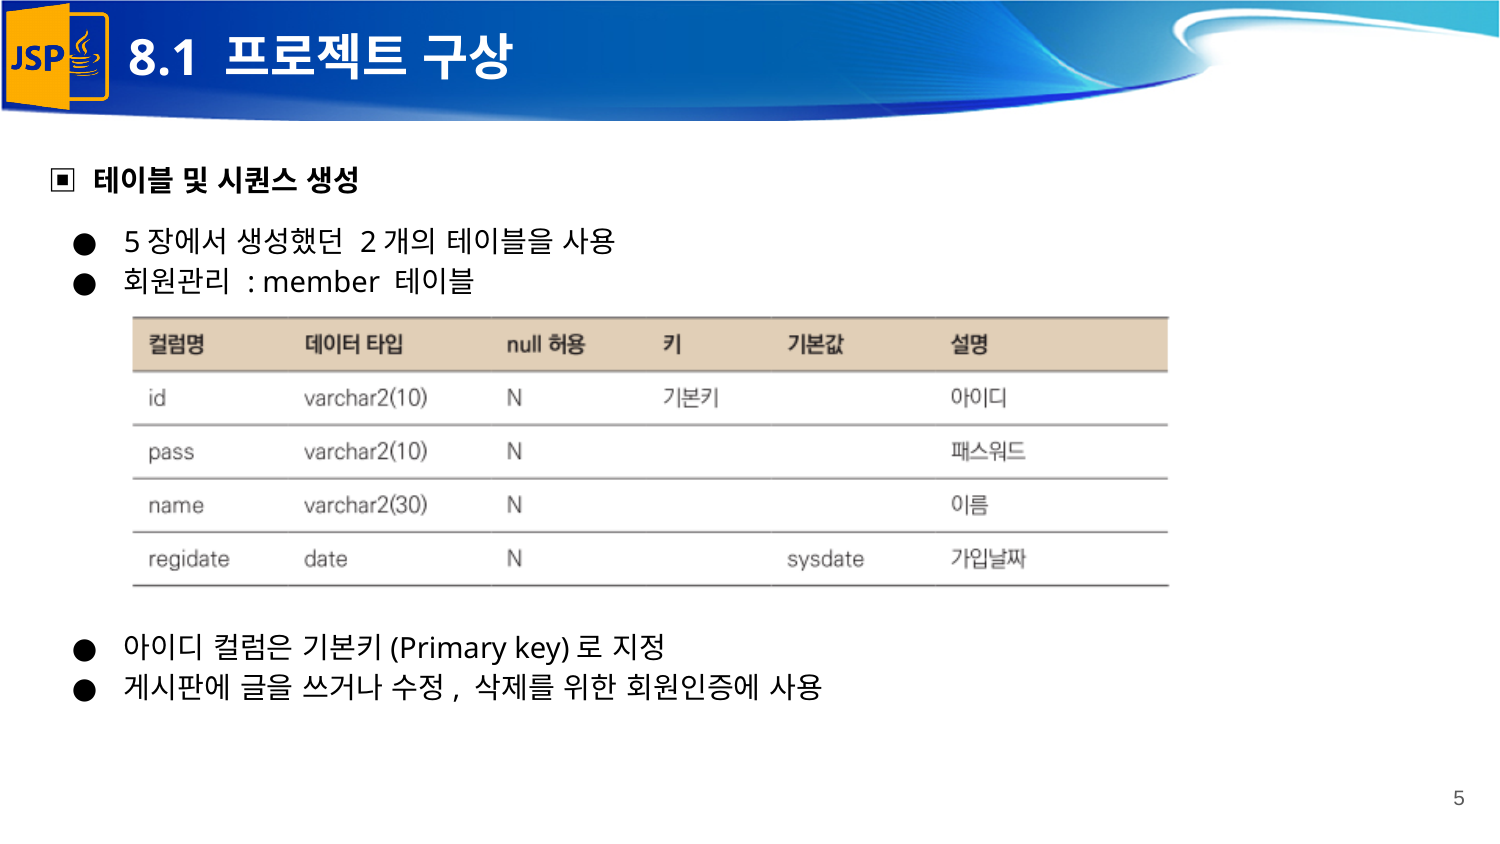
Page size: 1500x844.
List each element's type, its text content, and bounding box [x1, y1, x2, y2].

picture [0, 0, 1500, 121]
text_box ▣ 테이블 및 시퀀스 생성 5장에서 생성했던 2개의 테이블을 사용 회원관리 : member 테이블 아이디 컬럼은 기본키(Primary key)로 지정 게시판에 글을 쓰거나 수정, 삭제를 위한 회원인증에 사용 [33, 142, 1432, 423]
picture [124, 309, 1179, 596]
title 8.1 프로젝트 구상 [113, 10, 1500, 105]
slide_number ‹#› [1389, 764, 1480, 830]
